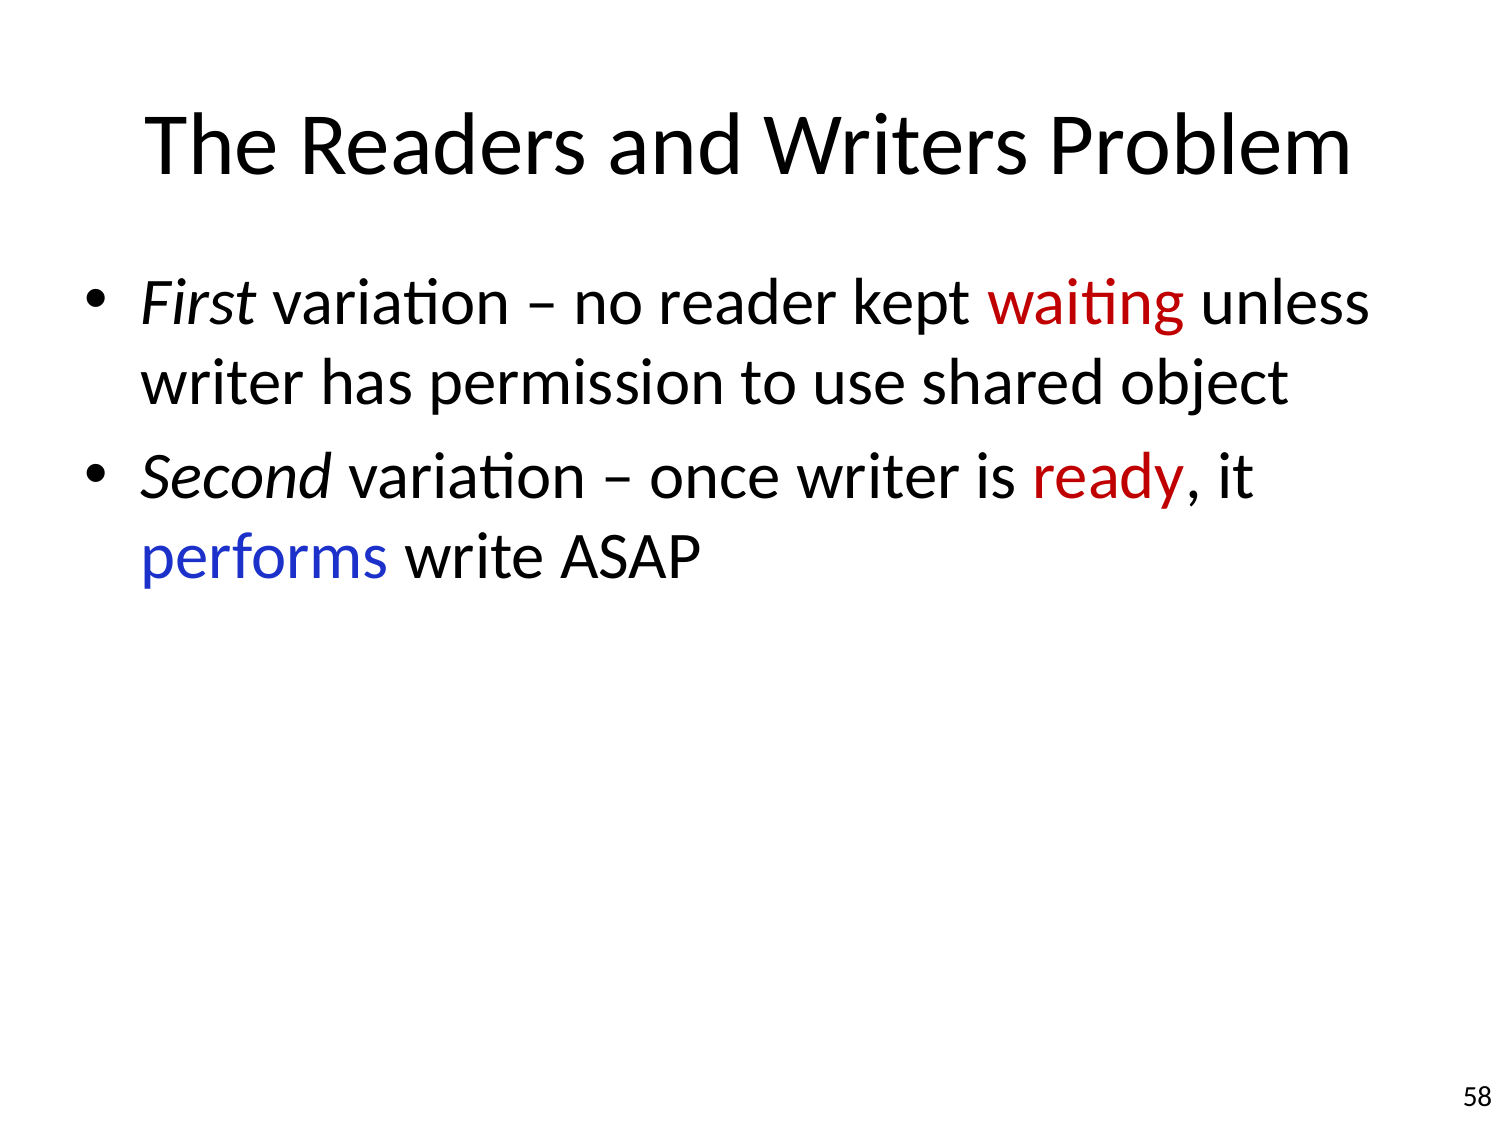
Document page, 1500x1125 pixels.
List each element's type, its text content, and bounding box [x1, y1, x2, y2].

slide_number ‹#› [1453, 761, 1500, 1125]
list First variation – no reader kept waiting unless writer has permission to use shared object Second variation – once writer is ready, it performs write ASAP [77, 249, 1411, 1069]
title The Readers and Writers Problem [75, 45, 1425, 233]
